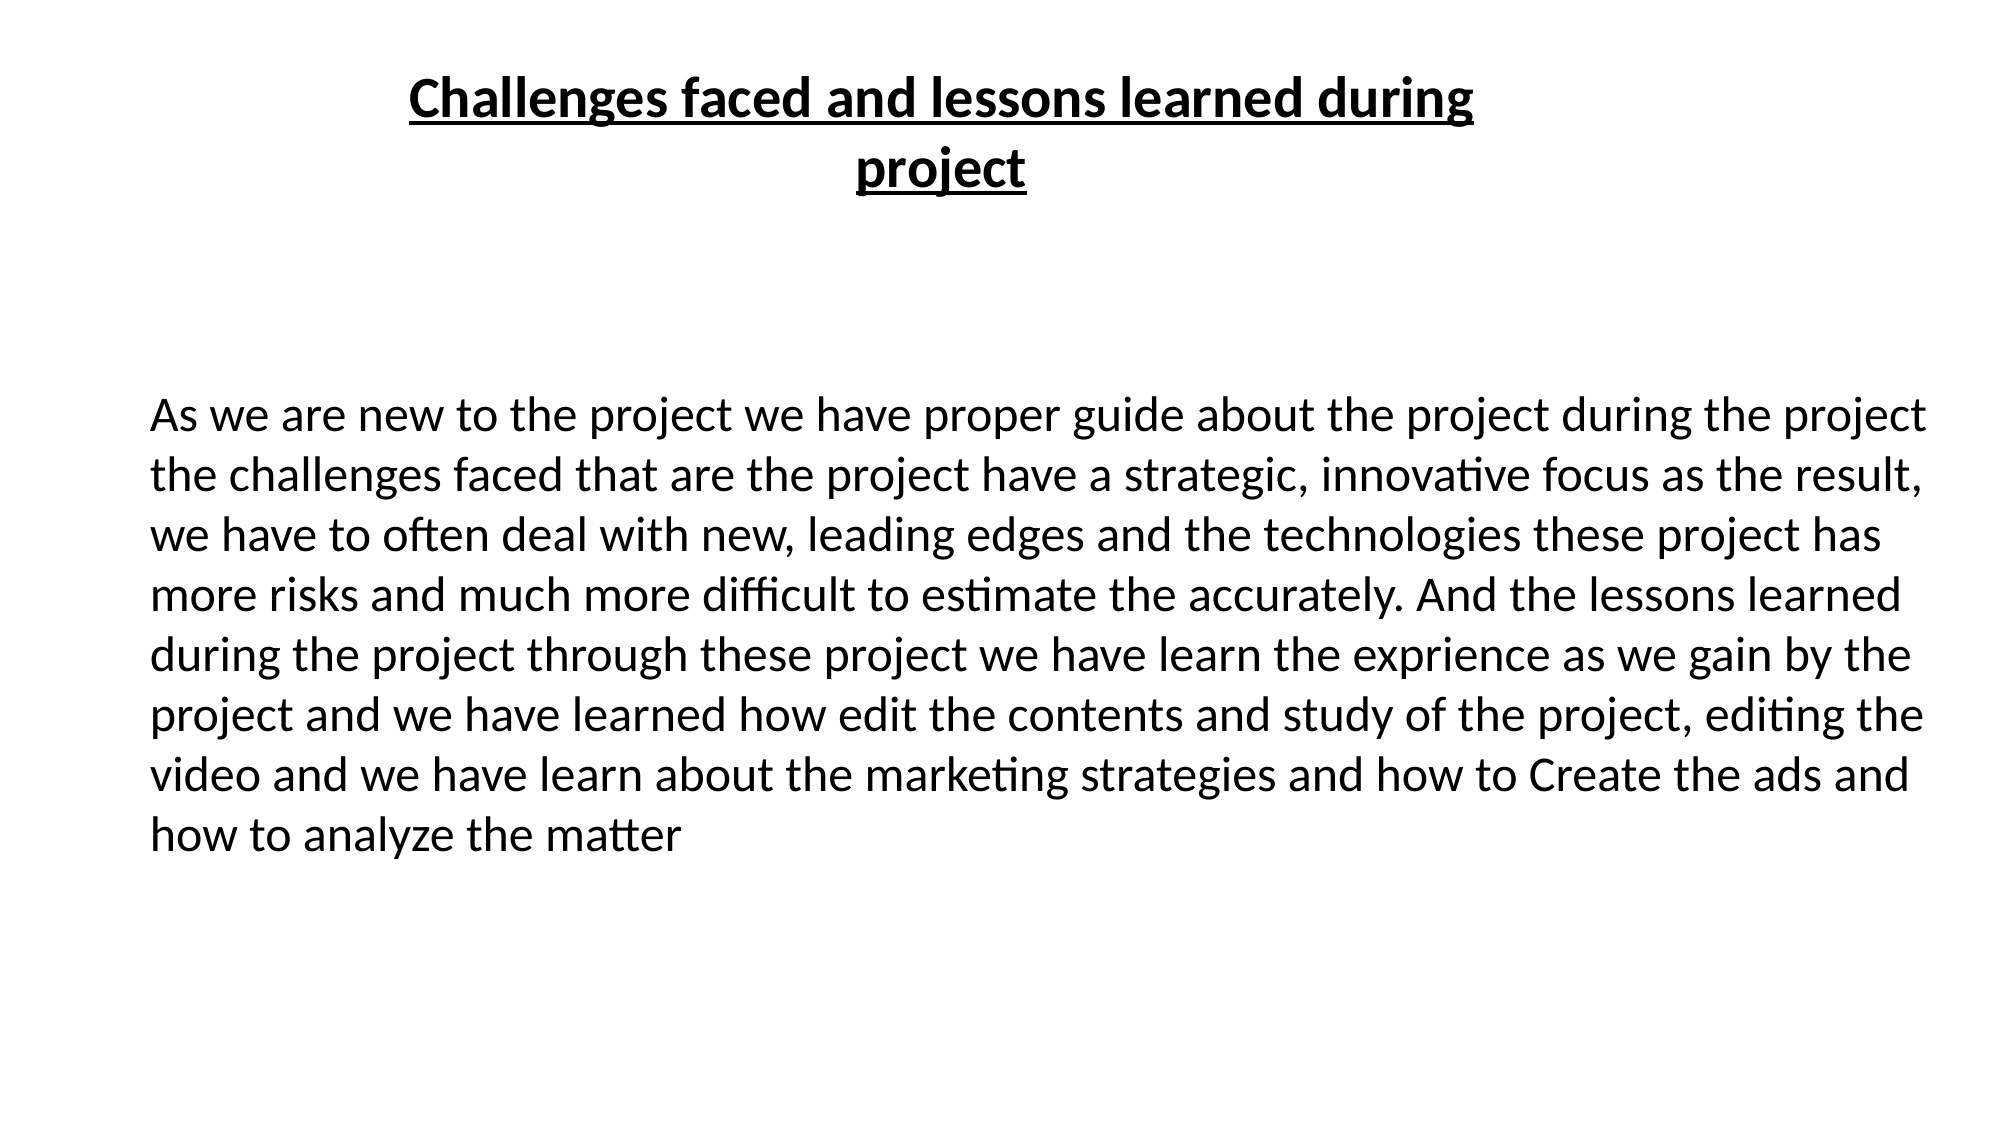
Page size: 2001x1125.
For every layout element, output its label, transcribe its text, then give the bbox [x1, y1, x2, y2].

text_box Challenges faced and lessons learned during project [356, 51, 1527, 207]
text_box As we are new to the project we have proper guide about the project during the project the challenges faced that are the project have a strategic, innovative focus as the result, we have to often deal with new, leading edges and the technologies these project has more risks and much more difficult to estimate the accurately. And the lessons learned during the project through these project we have learn the exprience as we gain by the project and we have learned how edit the contents and study of the project, editing the video and we have learn about the marketing strategies and how to Create the ads and how to analyze the matter [135, 373, 1945, 869]
